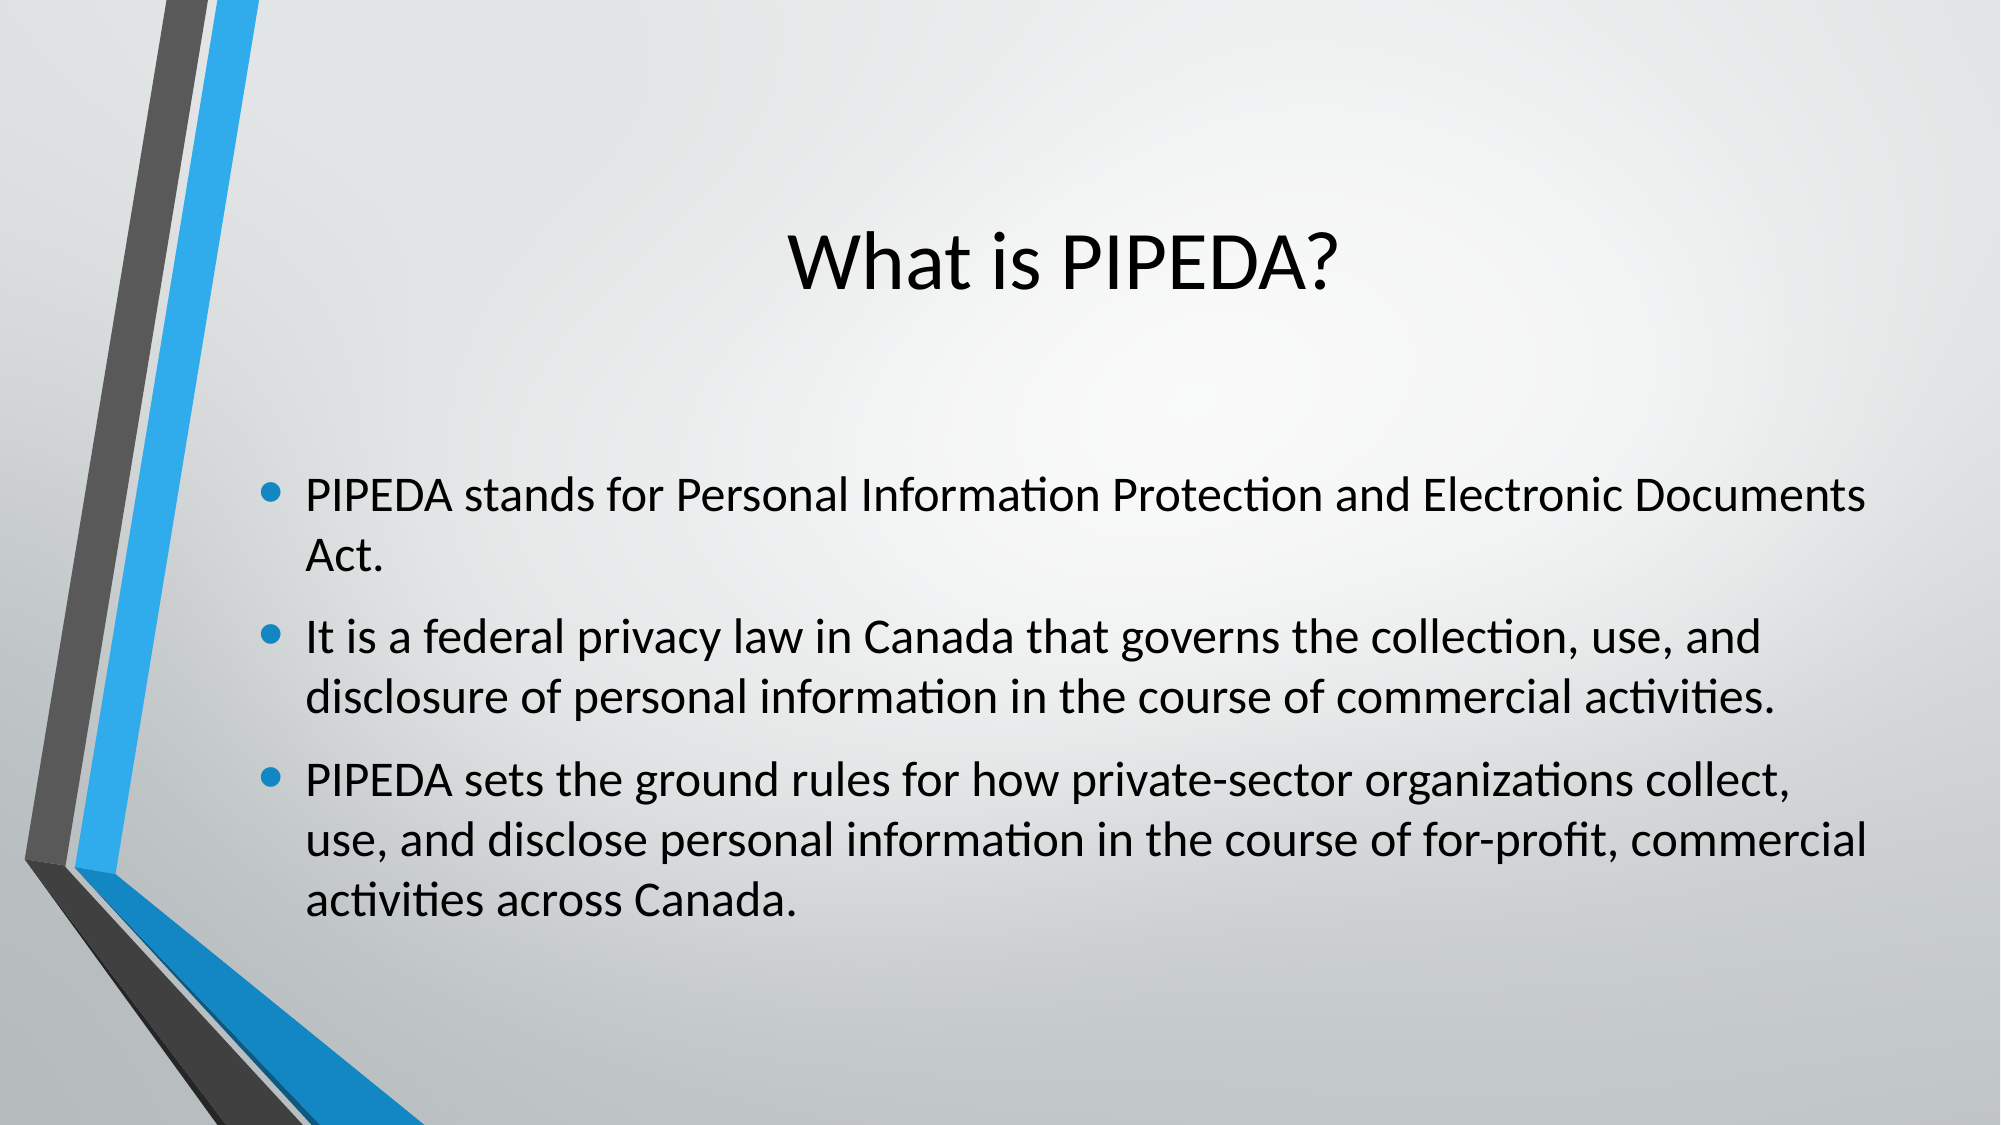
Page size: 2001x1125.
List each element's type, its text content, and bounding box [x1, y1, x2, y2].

title What is PIPEDA? [243, 112, 1887, 400]
list PIPEDA stands for Personal Information Protection and Electronic Documents Act. It is a federal privacy law in Canada that governs the collection, use, and disclosure of personal information in the course of commercial activities. PIPEDA sets the ground rules for how private-sector organizations collect, use, and disclose personal information in the course of for-profit, commercial activities across Canada. [243, 437, 1887, 950]
